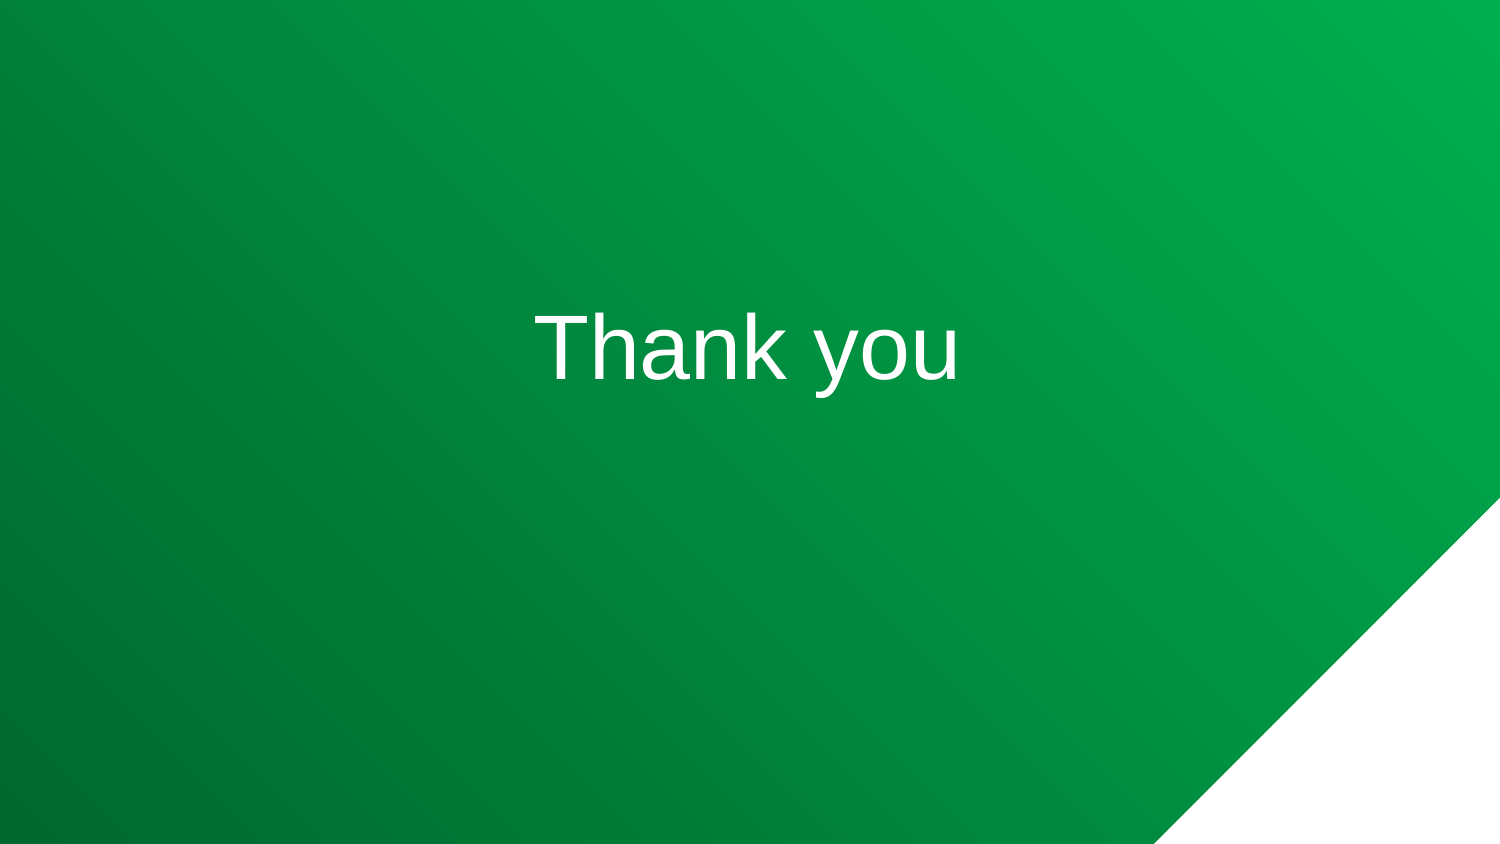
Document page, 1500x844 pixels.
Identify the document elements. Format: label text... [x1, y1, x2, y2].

text_box [0, 0, 1500, 844]
text_box Thank you [525, 280, 1117, 465]
